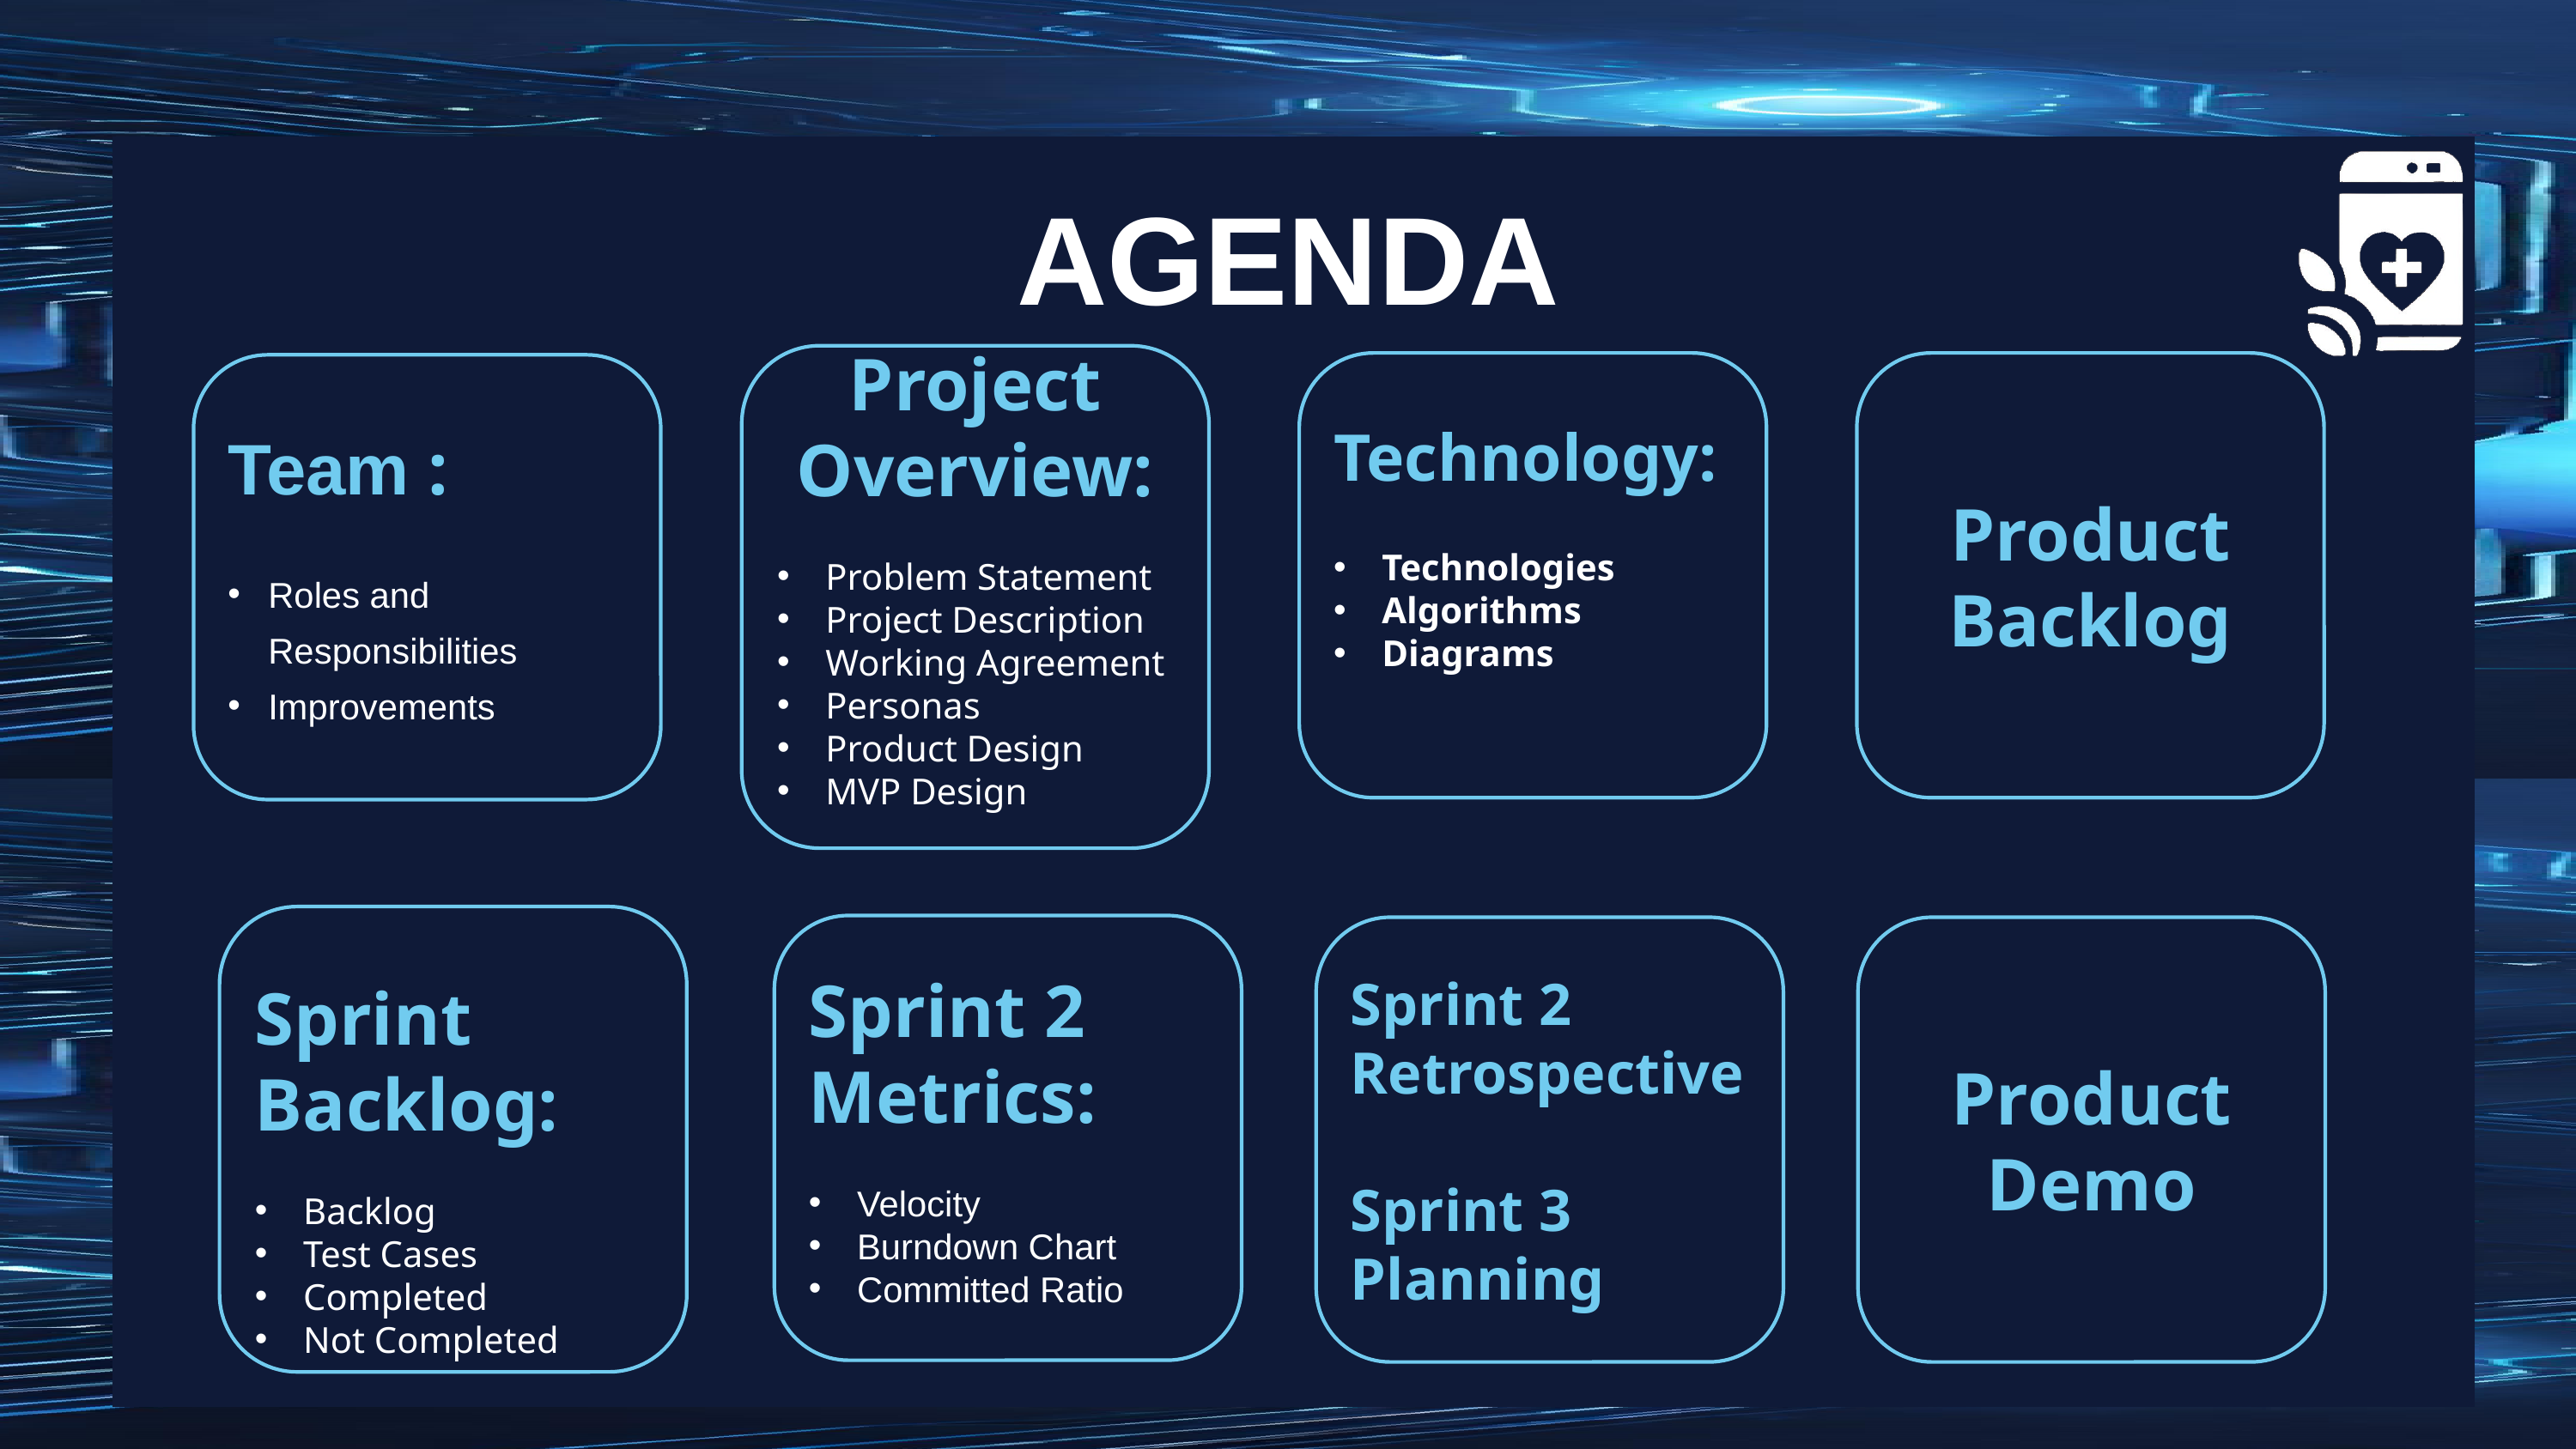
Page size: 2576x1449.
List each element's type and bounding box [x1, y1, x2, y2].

text_box [112, 109, 2476, 1408]
text_box [0, 0, 2576, 1449]
picture [2273, 129, 2500, 385]
